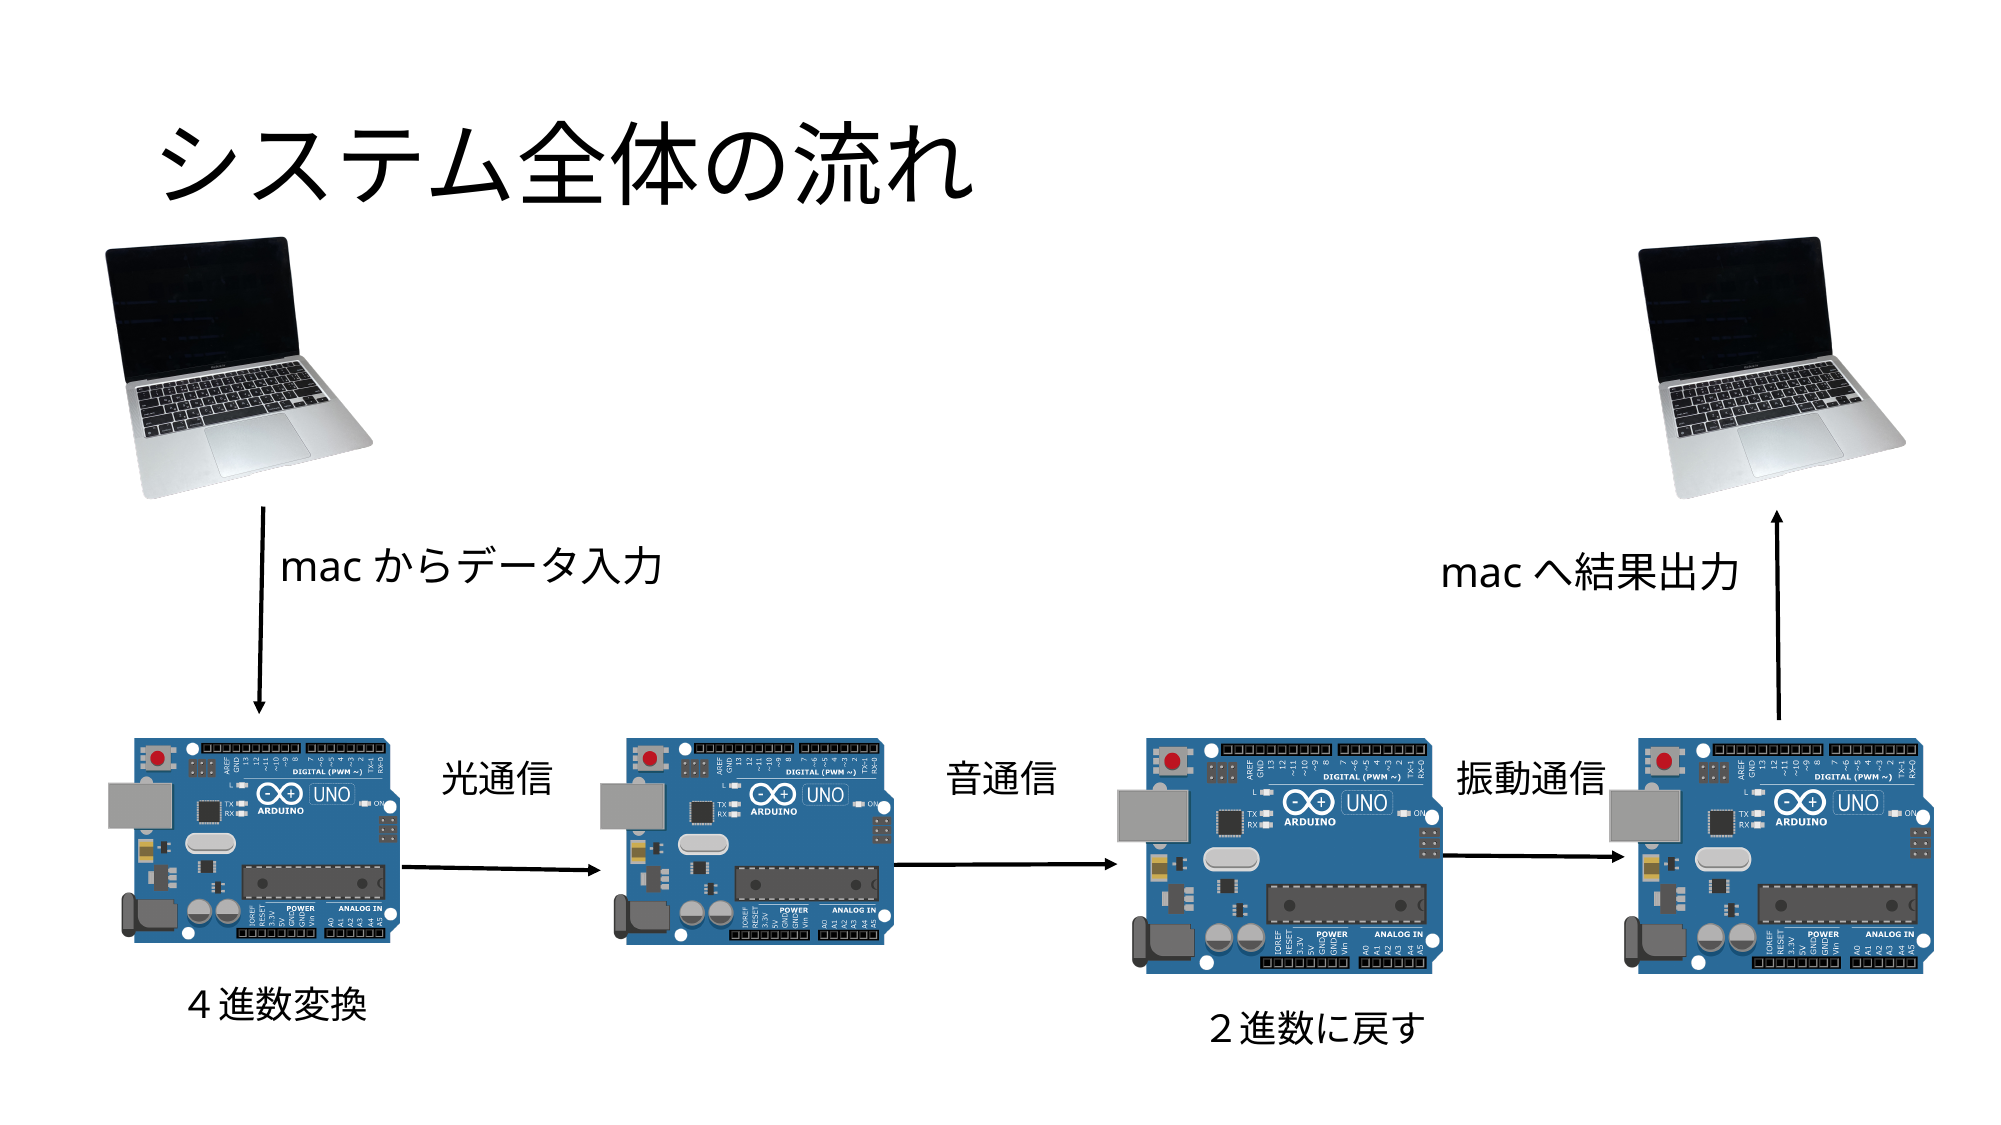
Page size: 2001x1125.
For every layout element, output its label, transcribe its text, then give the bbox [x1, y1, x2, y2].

picture [600, 738, 894, 946]
picture [1608, 738, 1935, 975]
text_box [401, 866, 600, 871]
text_box 音通信 [930, 747, 1081, 808]
text_box 振動通信 [1443, 747, 1608, 808]
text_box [1443, 854, 1608, 858]
picture [1116, 738, 1443, 975]
text_box ４進数変換 [165, 973, 493, 1034]
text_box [258, 506, 264, 715]
picture [1626, 220, 1917, 511]
text_box ２進数に戻す [1149, 997, 1490, 1058]
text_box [1776, 511, 1780, 721]
title システム全体の流れ [137, 59, 1863, 278]
picture [107, 738, 400, 944]
text_box macへ結果出力 [1424, 538, 1771, 604]
text_box 光通信 [425, 747, 576, 808]
text_box macからデータ入力 [264, 532, 721, 598]
picture [93, 220, 383, 511]
